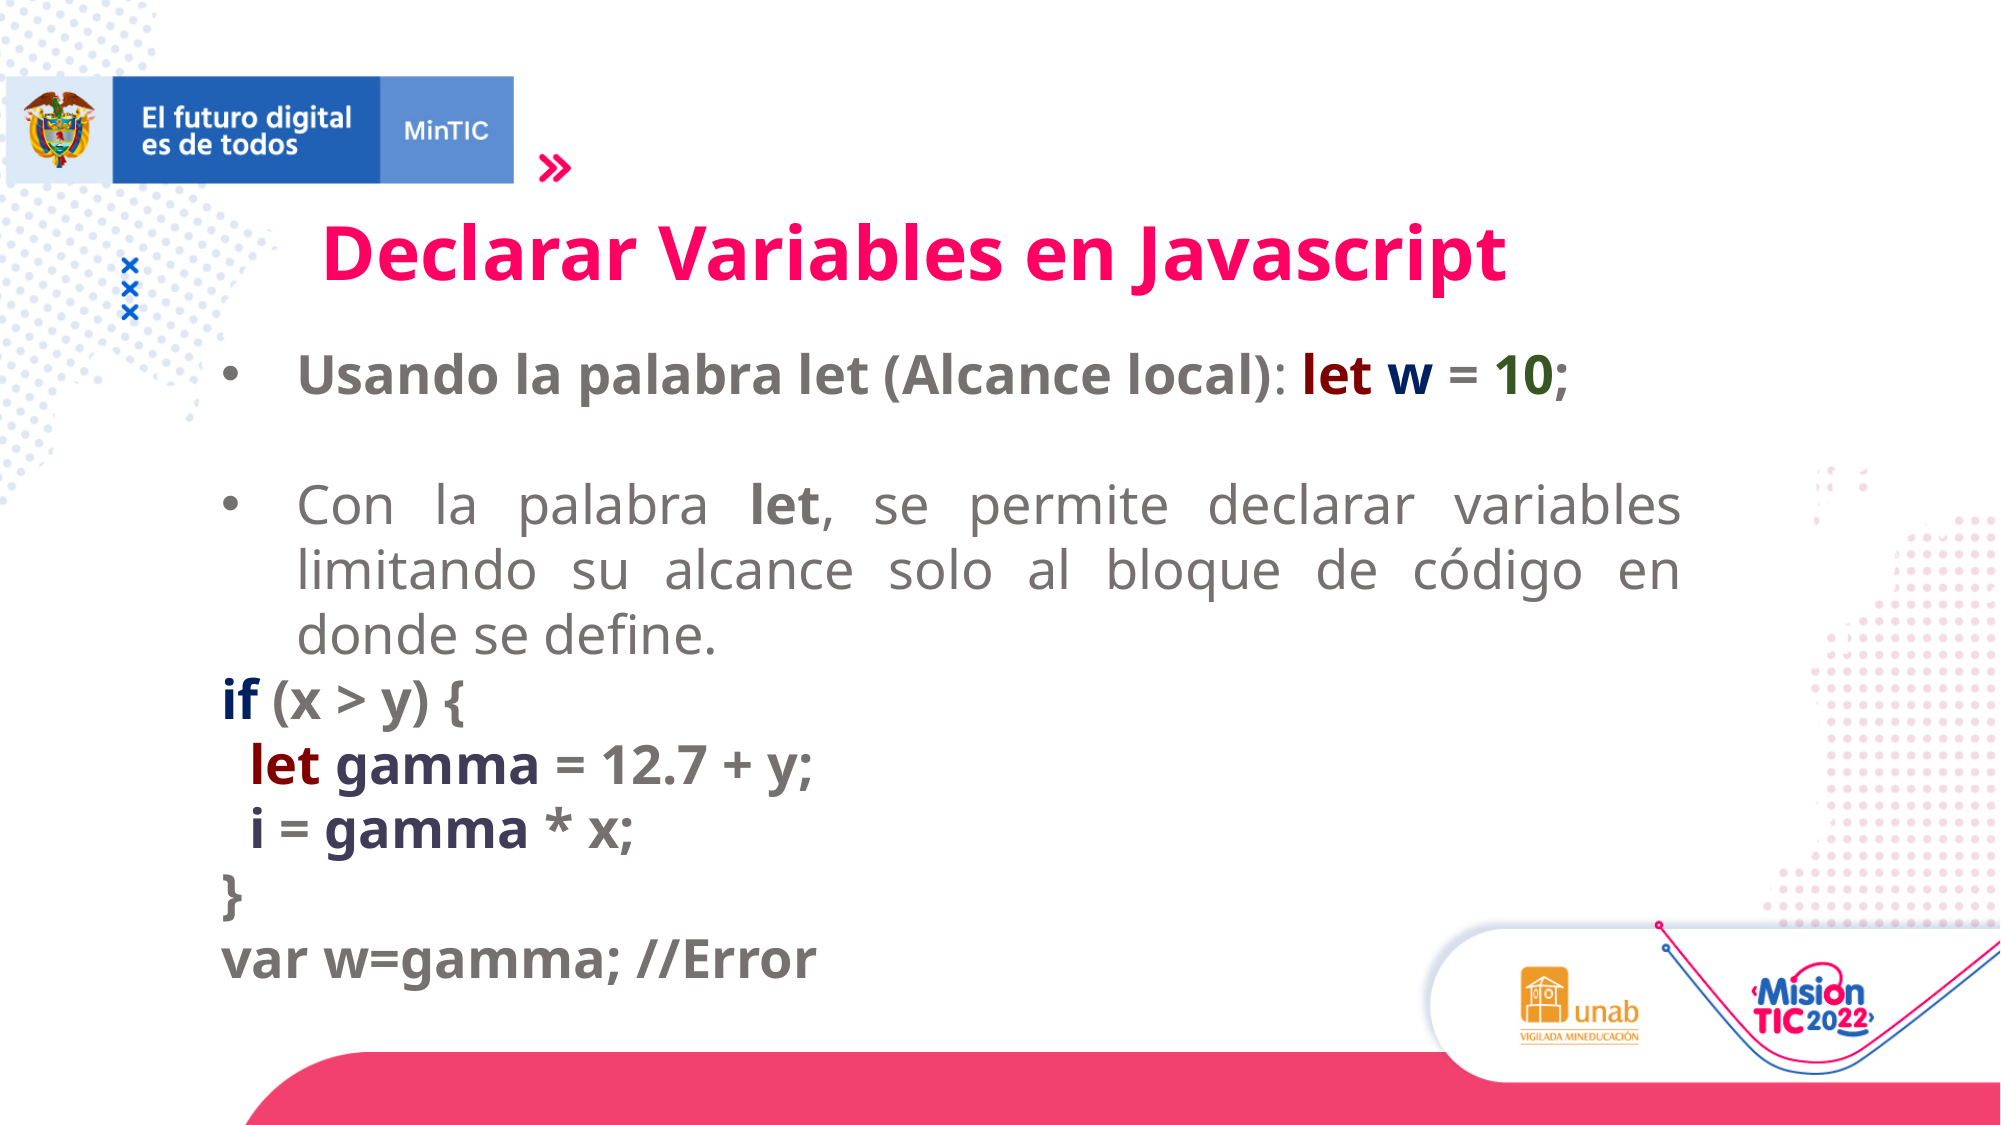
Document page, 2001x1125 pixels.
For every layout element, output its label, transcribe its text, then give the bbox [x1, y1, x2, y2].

text_box Usando la palabra let (Alcance local): let w = 10; Con la palabra let, se permite declarar variables limitando su alcance solo al bloque de código en donde se define. if (x > y) { let gamma = 12.7 + y; i = gamma * x; } var w=gamma; //Error [206, 332, 1699, 1063]
picture [0, 0, 2001, 1125]
text_box Declarar Variables en Javascript [206, 198, 1624, 304]
